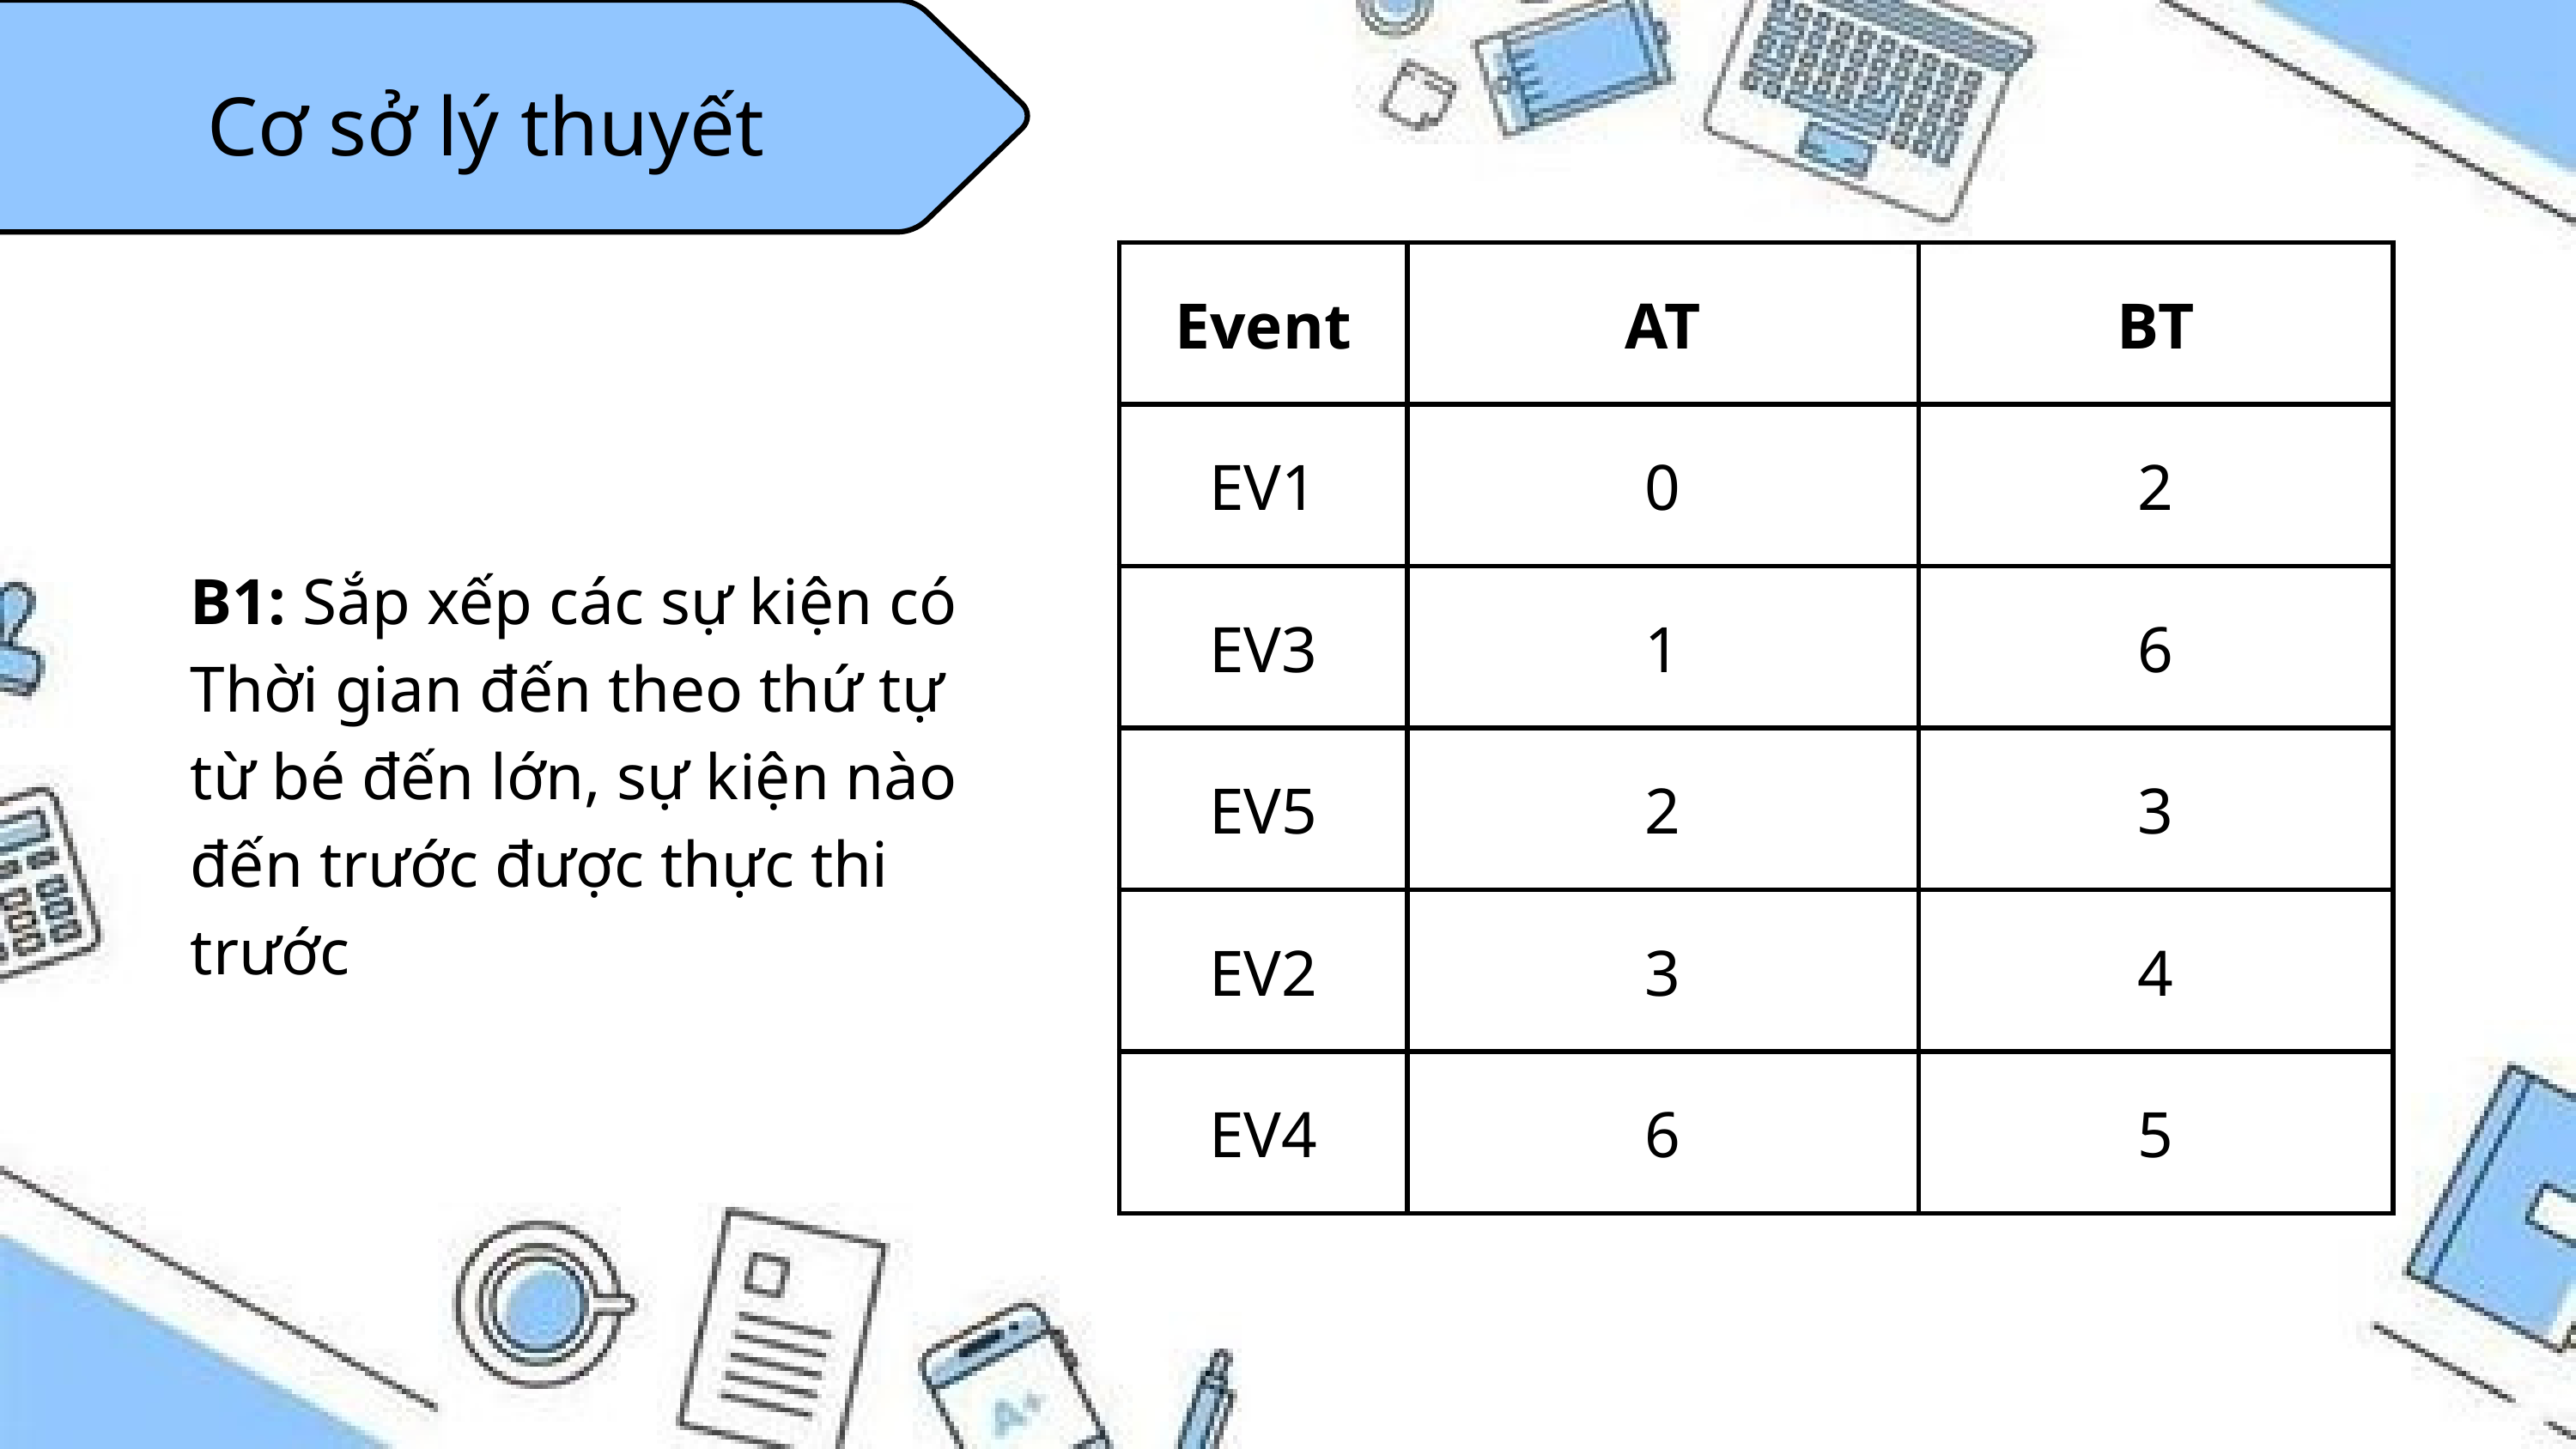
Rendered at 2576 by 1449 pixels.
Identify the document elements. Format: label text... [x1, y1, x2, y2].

table_cell 1 [1410, 568, 1917, 725]
table_header BT [1921, 245, 2391, 402]
table_cell 6 [1921, 568, 2391, 725]
table_cell EV1 [1121, 407, 1405, 564]
table_header Event [1121, 245, 1405, 402]
table_cell 5 [1921, 1054, 2391, 1211]
table_cell 2 [1921, 407, 2391, 564]
table_cell 3 [1921, 731, 2391, 888]
table_cell 3 [1410, 892, 1917, 1049]
table_cell 4 [1921, 892, 2391, 1049]
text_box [0, 0, 1036, 233]
text_box [0, 0, 2576, 1449]
table_cell 2 [1410, 731, 1917, 888]
table_cell 0 [1410, 407, 1917, 564]
text_box B1: Sắp xếp các sự kiện có Thời gian đến theo thứ tự từ bé đến lớn, sự kiện nào đến trước được thực thi trước [190, 549, 990, 988]
table_cell 6 [1410, 1054, 1917, 1211]
table_cell EV2 [1121, 892, 1405, 1049]
table_cell EV4 [1121, 1054, 1405, 1211]
table_header AT [1410, 245, 1917, 402]
table_cell EV3 [1121, 568, 1405, 725]
table_cell EV5 [1121, 731, 1405, 888]
